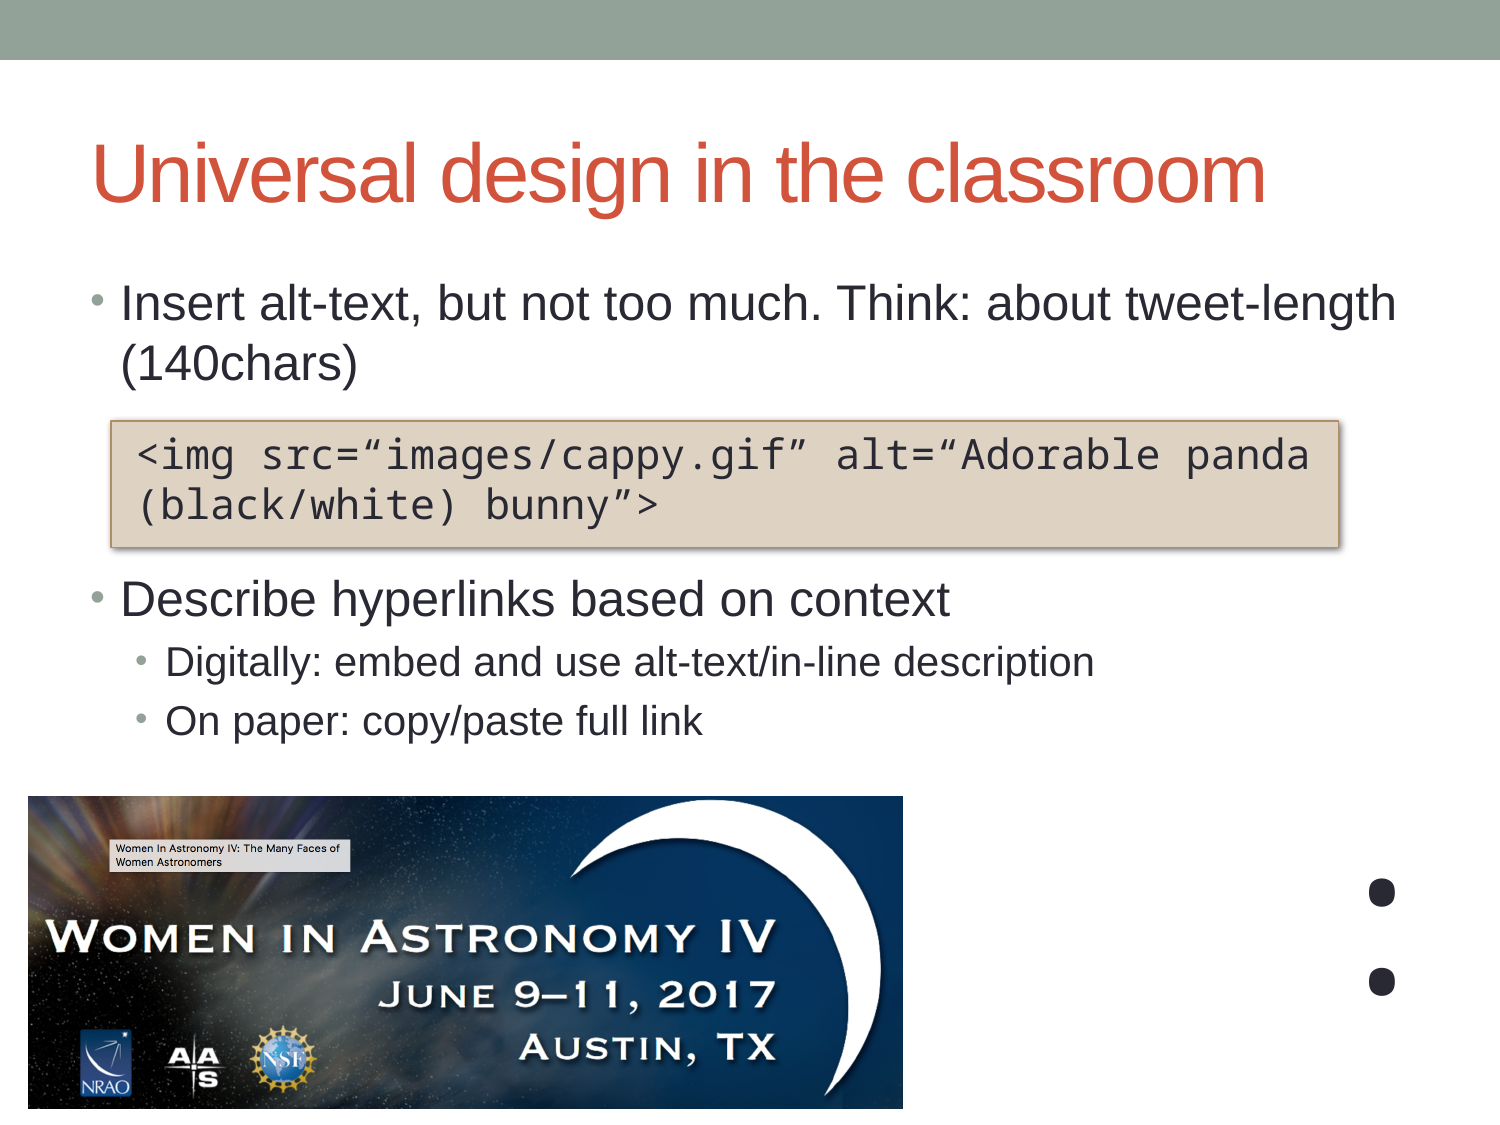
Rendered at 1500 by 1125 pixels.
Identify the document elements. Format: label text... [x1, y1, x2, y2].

picture [28, 796, 903, 1109]
title Universal design in the classroom [75, 87, 1425, 250]
list Insert alt-text, but not too much. Think: about tweet-length (140chars) <img src=“images/cappy.gif” alt=“Adorable panda (black/white) bunny”> Describe hyperlinks based on context Digitally: embed and use alt-text/in-line description On paper: copy/paste full link : [75, 262, 1425, 1125]
